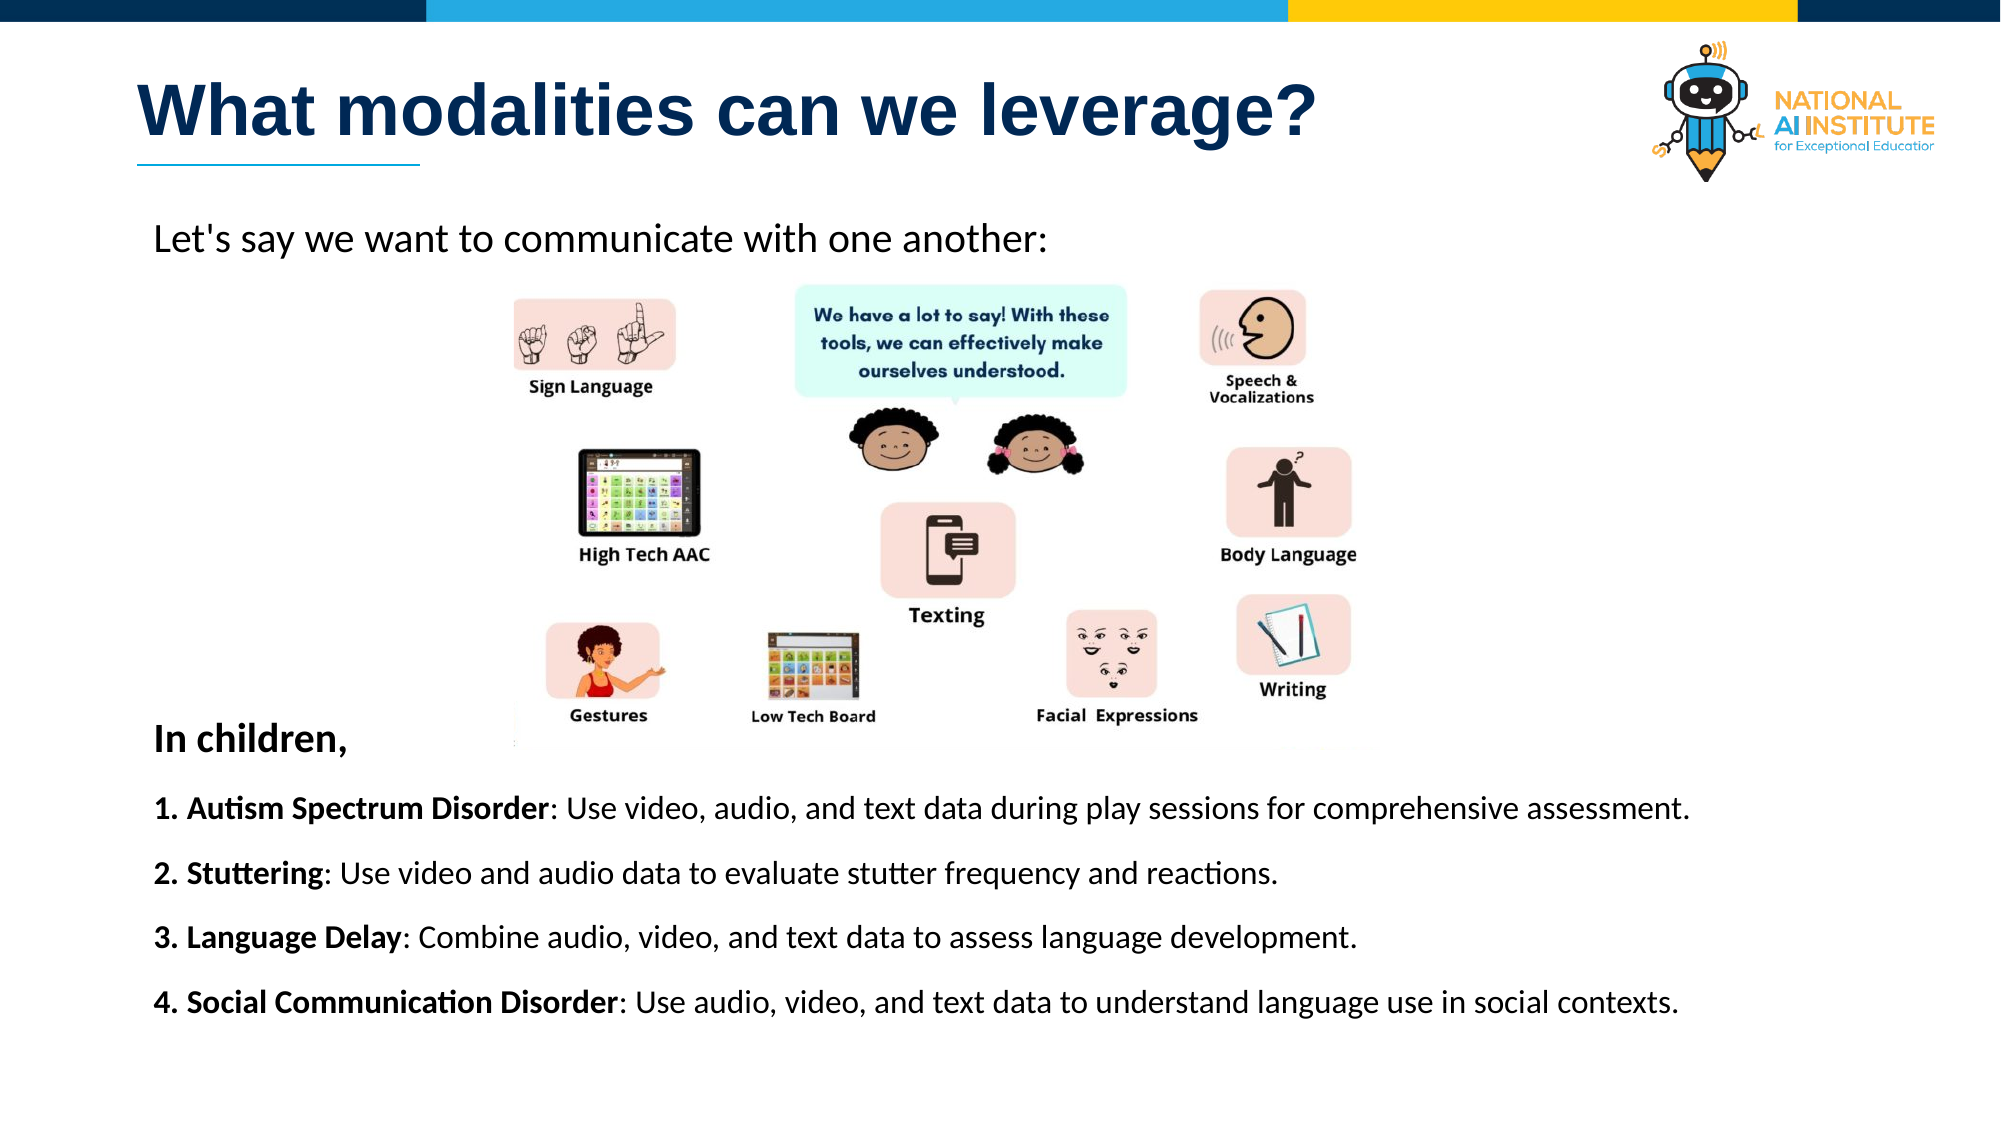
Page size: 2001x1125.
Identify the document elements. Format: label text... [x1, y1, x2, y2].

title What modalities can we leverage? [137, 62, 1626, 153]
list Let's say we want to communicate with one another: In children, 1. Autism Spectrum Disorder: Use video, audio, and text data during play sessions for comprehensive assessment. 2. Stuttering: Use video and audio data to evaluate stutter frequency and reactions. 3. Language Delay: Combine audio, video, and text data to assess language development. 4. Social Communication Disorder: Use audio, video, and text data to understand language use in social contexts. [138, 203, 1858, 1035]
picture [0, 0, 2001, 1125]
